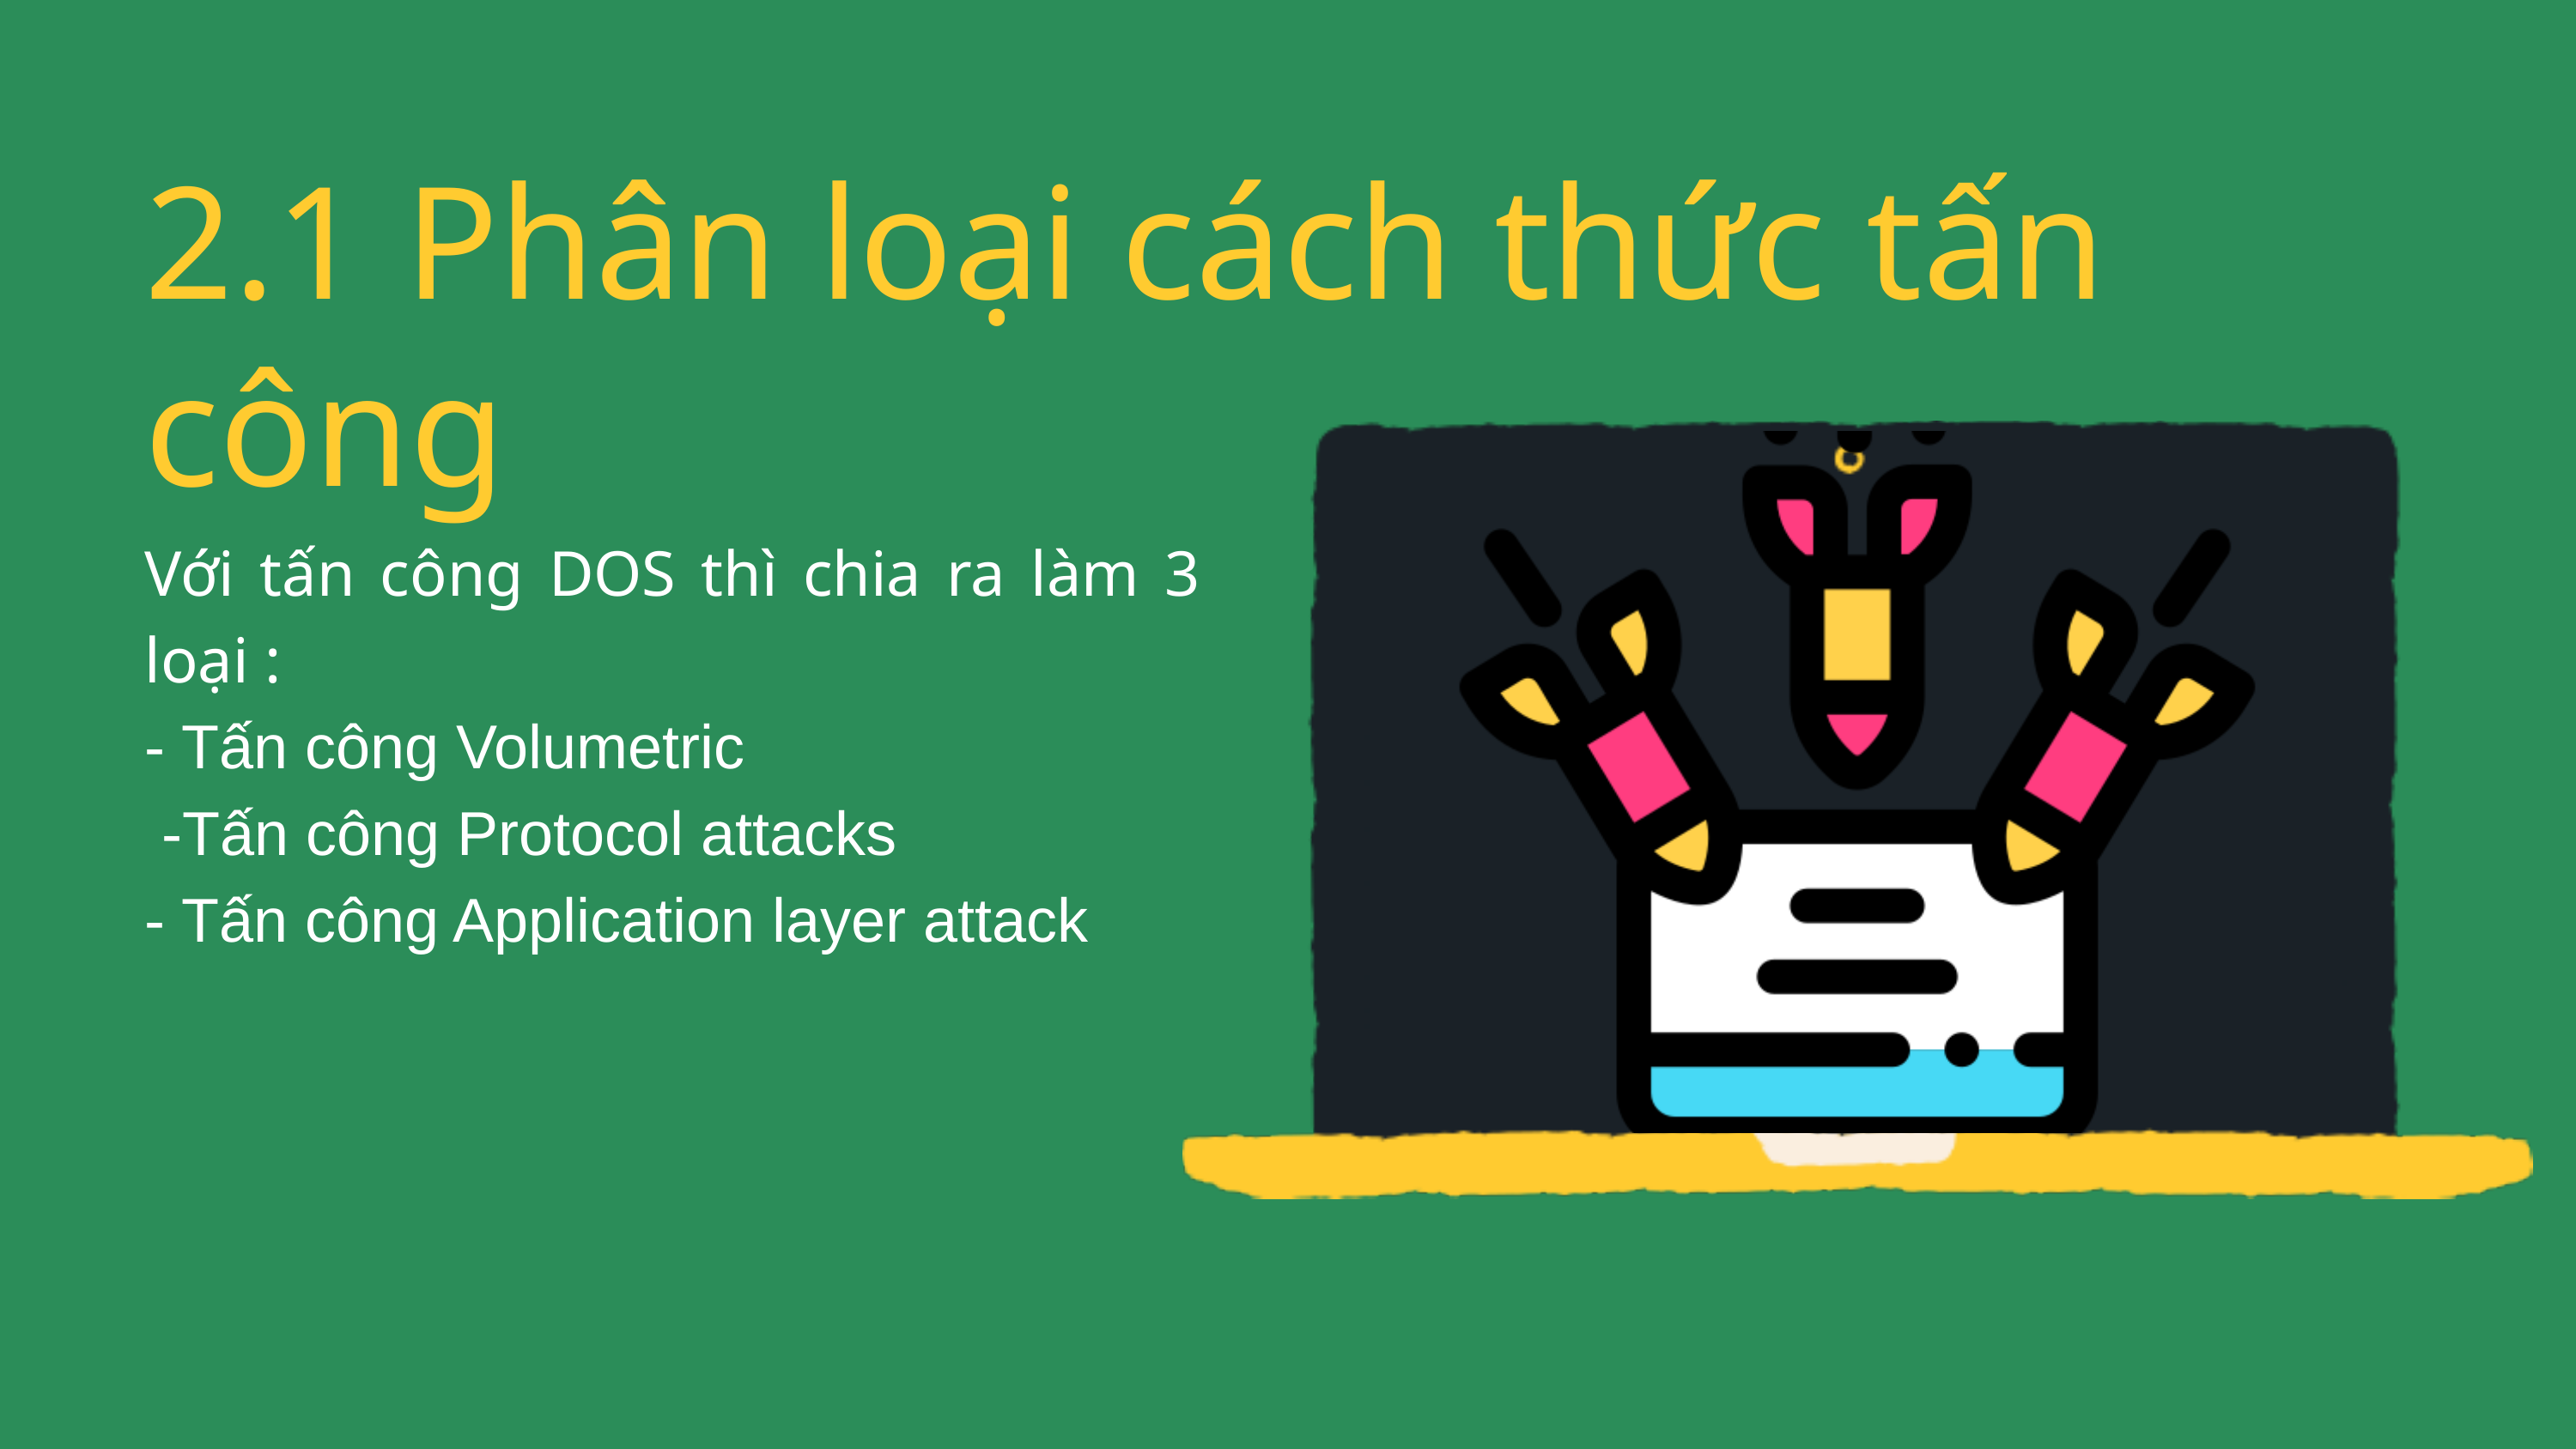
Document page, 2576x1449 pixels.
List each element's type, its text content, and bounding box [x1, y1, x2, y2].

text_box 2.1 Phân loại cách thức tấn công [144, 143, 2355, 518]
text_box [1414, 431, 2299, 1134]
picture [1182, 421, 2533, 1199]
text_box Với tấn công DOS thì chia ra làm 3 loại : - Tấn công Volumetric -Tấn công Protocol attacks - Tấn công Application layer attack [144, 521, 1178, 1041]
